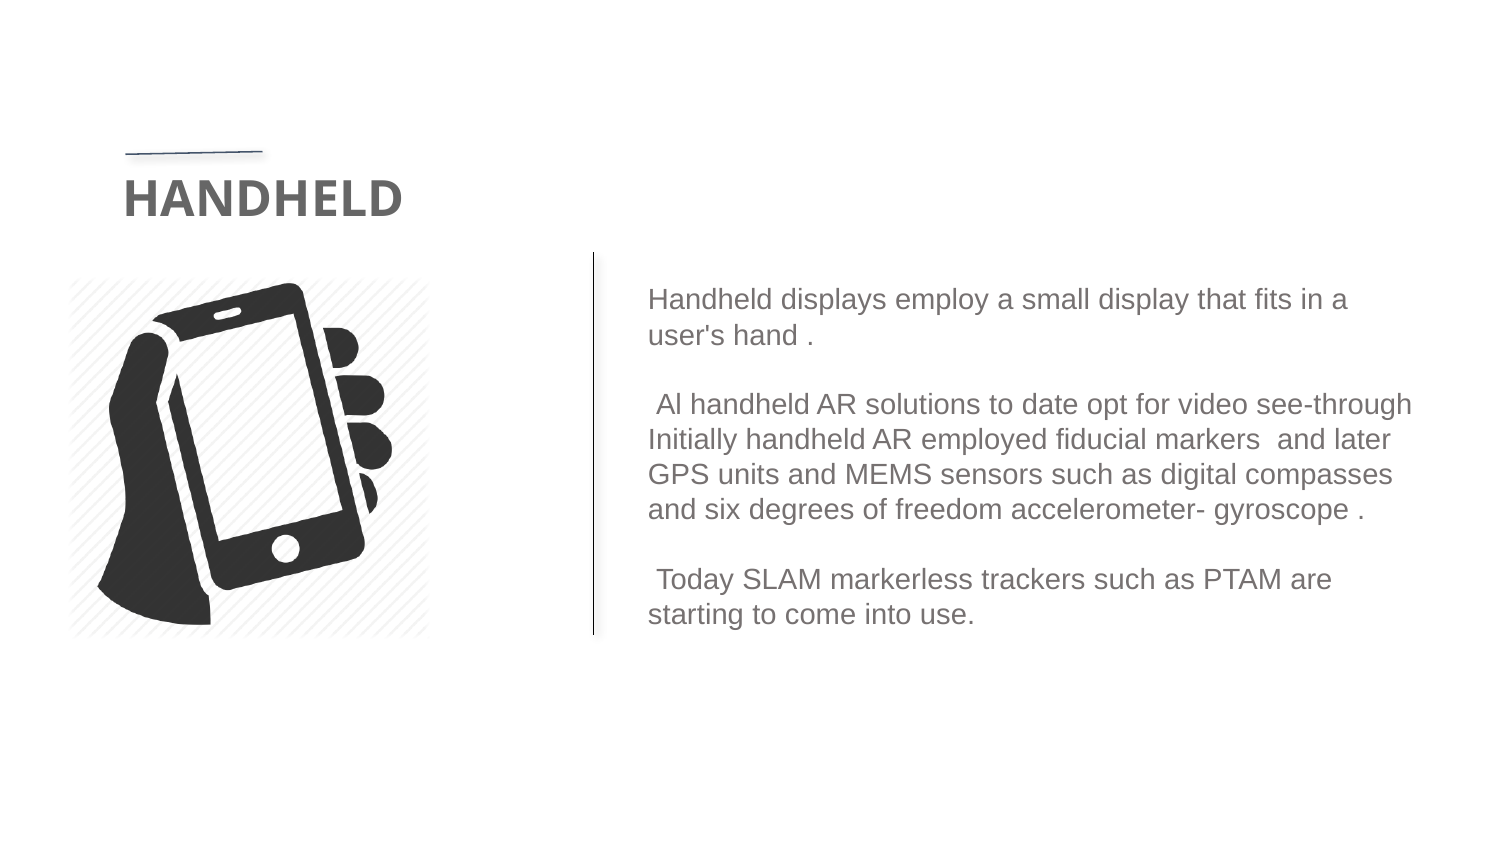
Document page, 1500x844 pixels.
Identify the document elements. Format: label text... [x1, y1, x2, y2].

text_box HANDHELD [107, 151, 568, 277]
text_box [125, 151, 263, 155]
text_box Handheld displays employ a small display that fits in a user's hand . Al handheld AR solutions to date opt for video see-through Initially handheld AR employed fiducial markers and later GPS units and MEMS sensors such as digital compasses and six degrees of freedom accelerometer- gyroscope . Today SLAM markerless trackers such as PTAM are starting to come into use. [632, 265, 1434, 649]
picture [67, 276, 430, 639]
